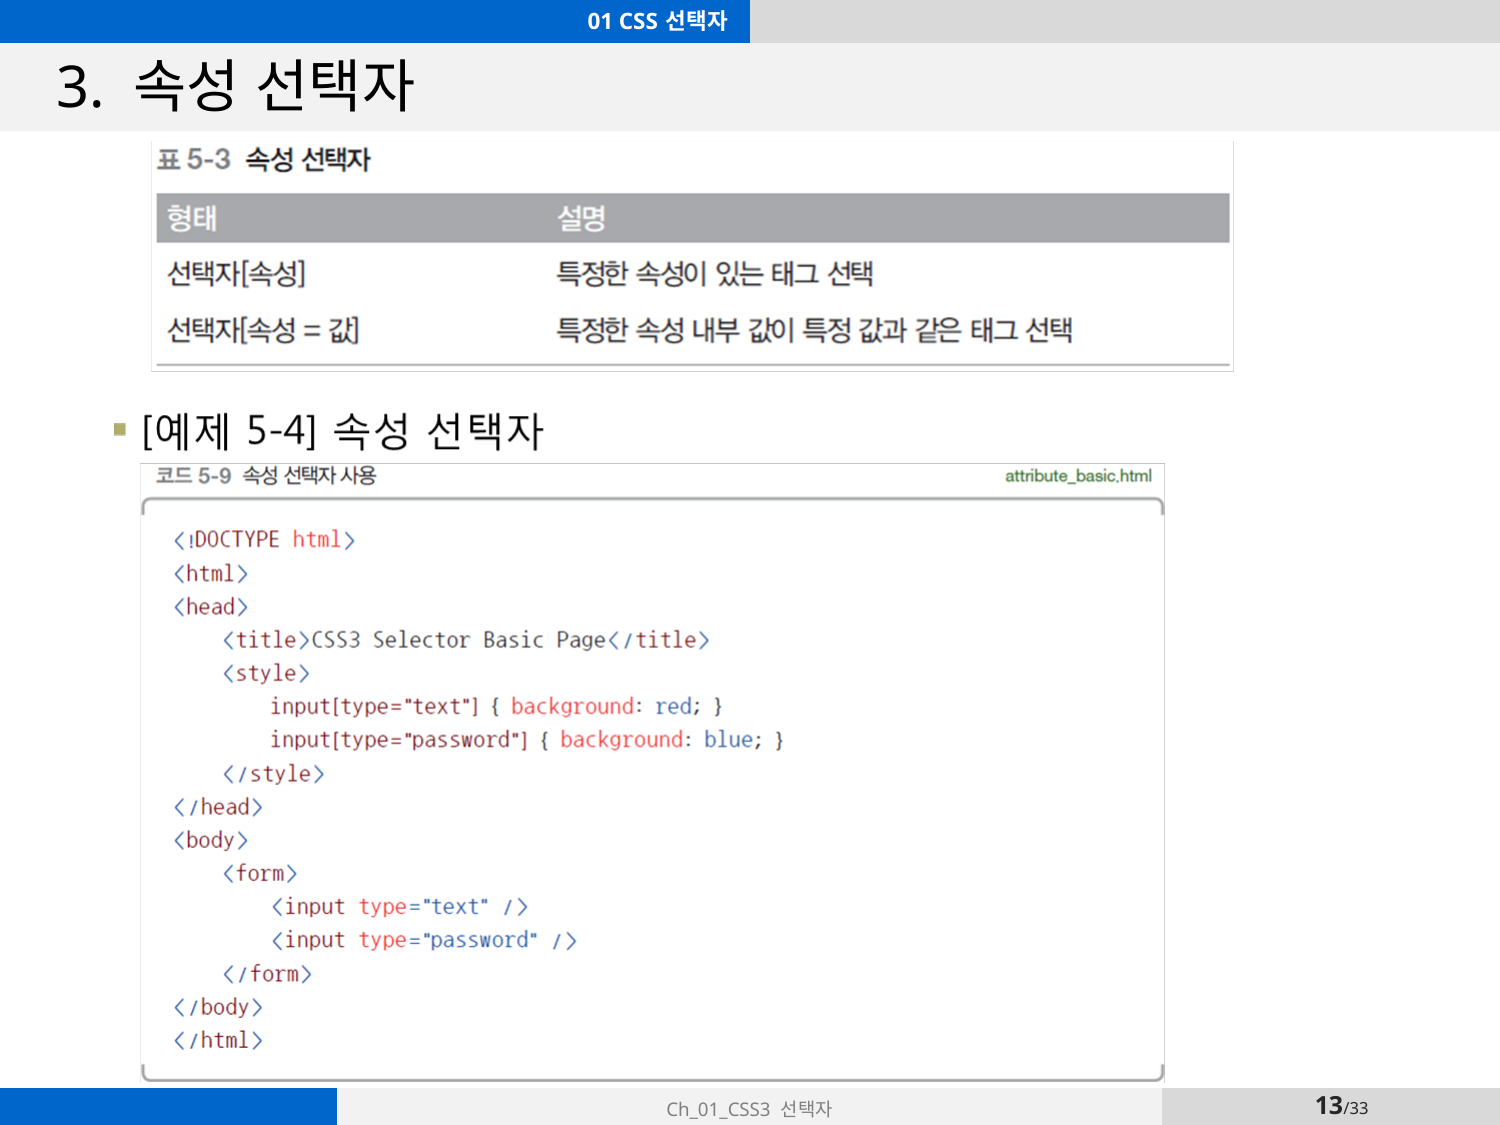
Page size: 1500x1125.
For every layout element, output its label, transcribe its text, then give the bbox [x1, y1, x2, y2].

text_box 01 CSS 선택자 [0, 0, 743, 43]
title 3. 속성 선택자 [41, 42, 1459, 128]
picture [37, 132, 1463, 1083]
